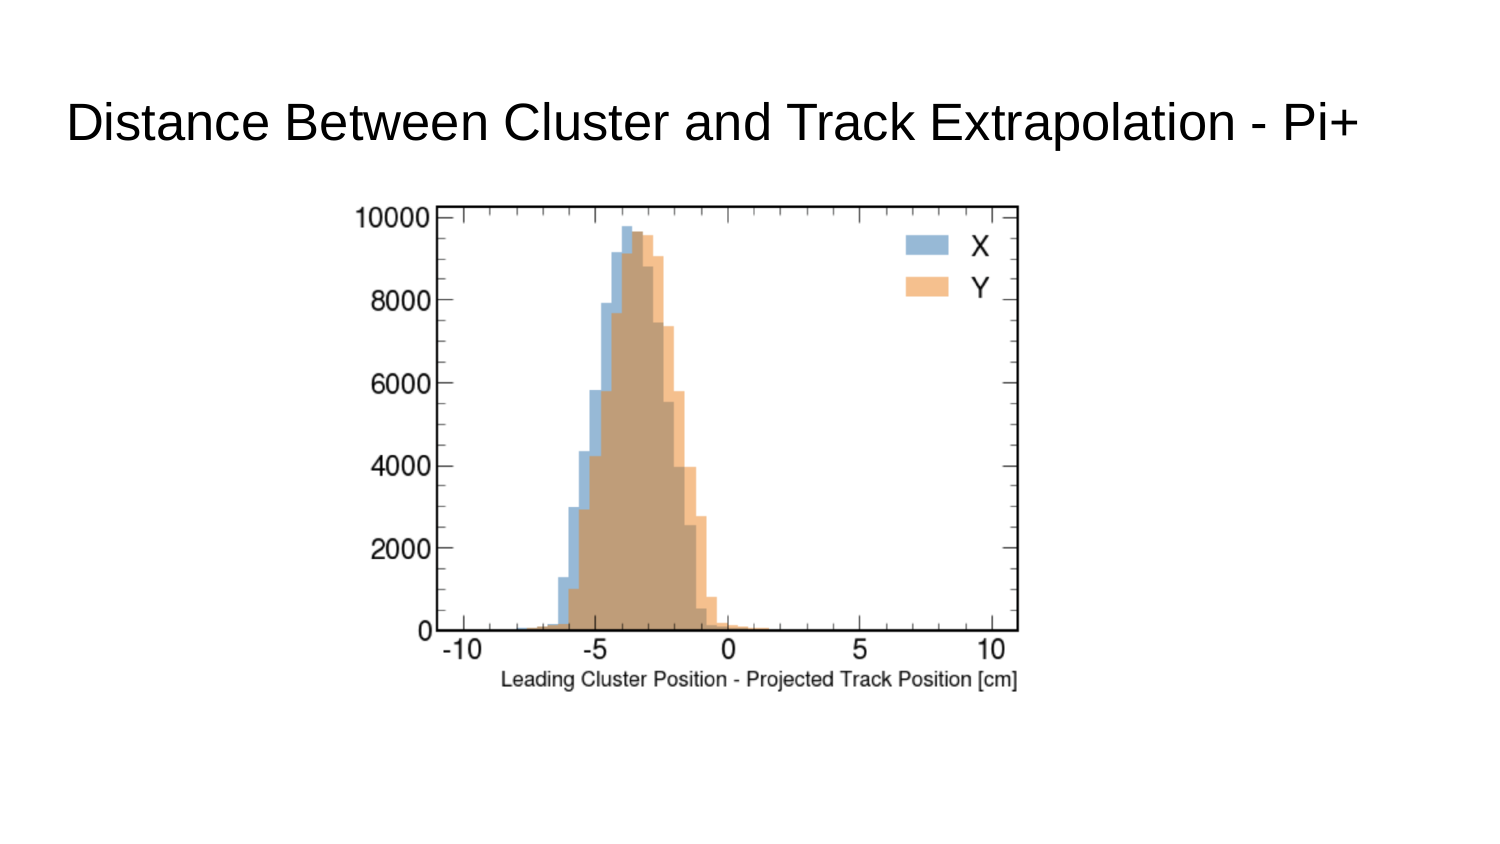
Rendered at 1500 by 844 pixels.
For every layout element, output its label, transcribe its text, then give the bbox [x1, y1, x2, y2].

title Distance Between Cluster and Track Extrapolation - Pi+ [51, 72, 1449, 167]
picture [341, 182, 1031, 704]
